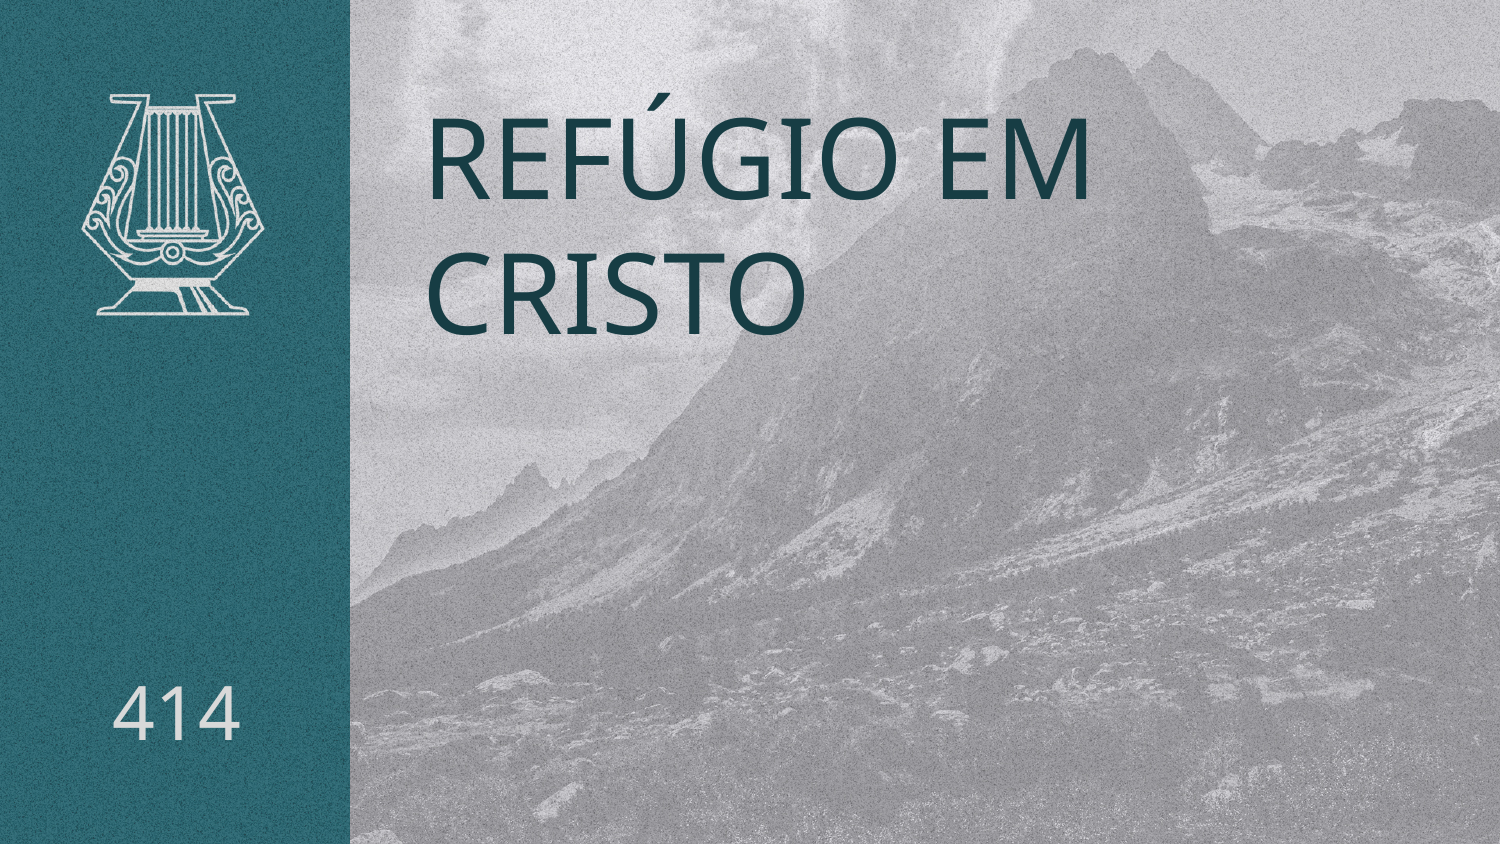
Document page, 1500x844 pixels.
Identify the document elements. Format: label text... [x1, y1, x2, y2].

list 414 [76, 658, 278, 765]
picture [0, 0, 1500, 844]
title REFÚGIO EM CRISTO [407, 79, 1447, 777]
